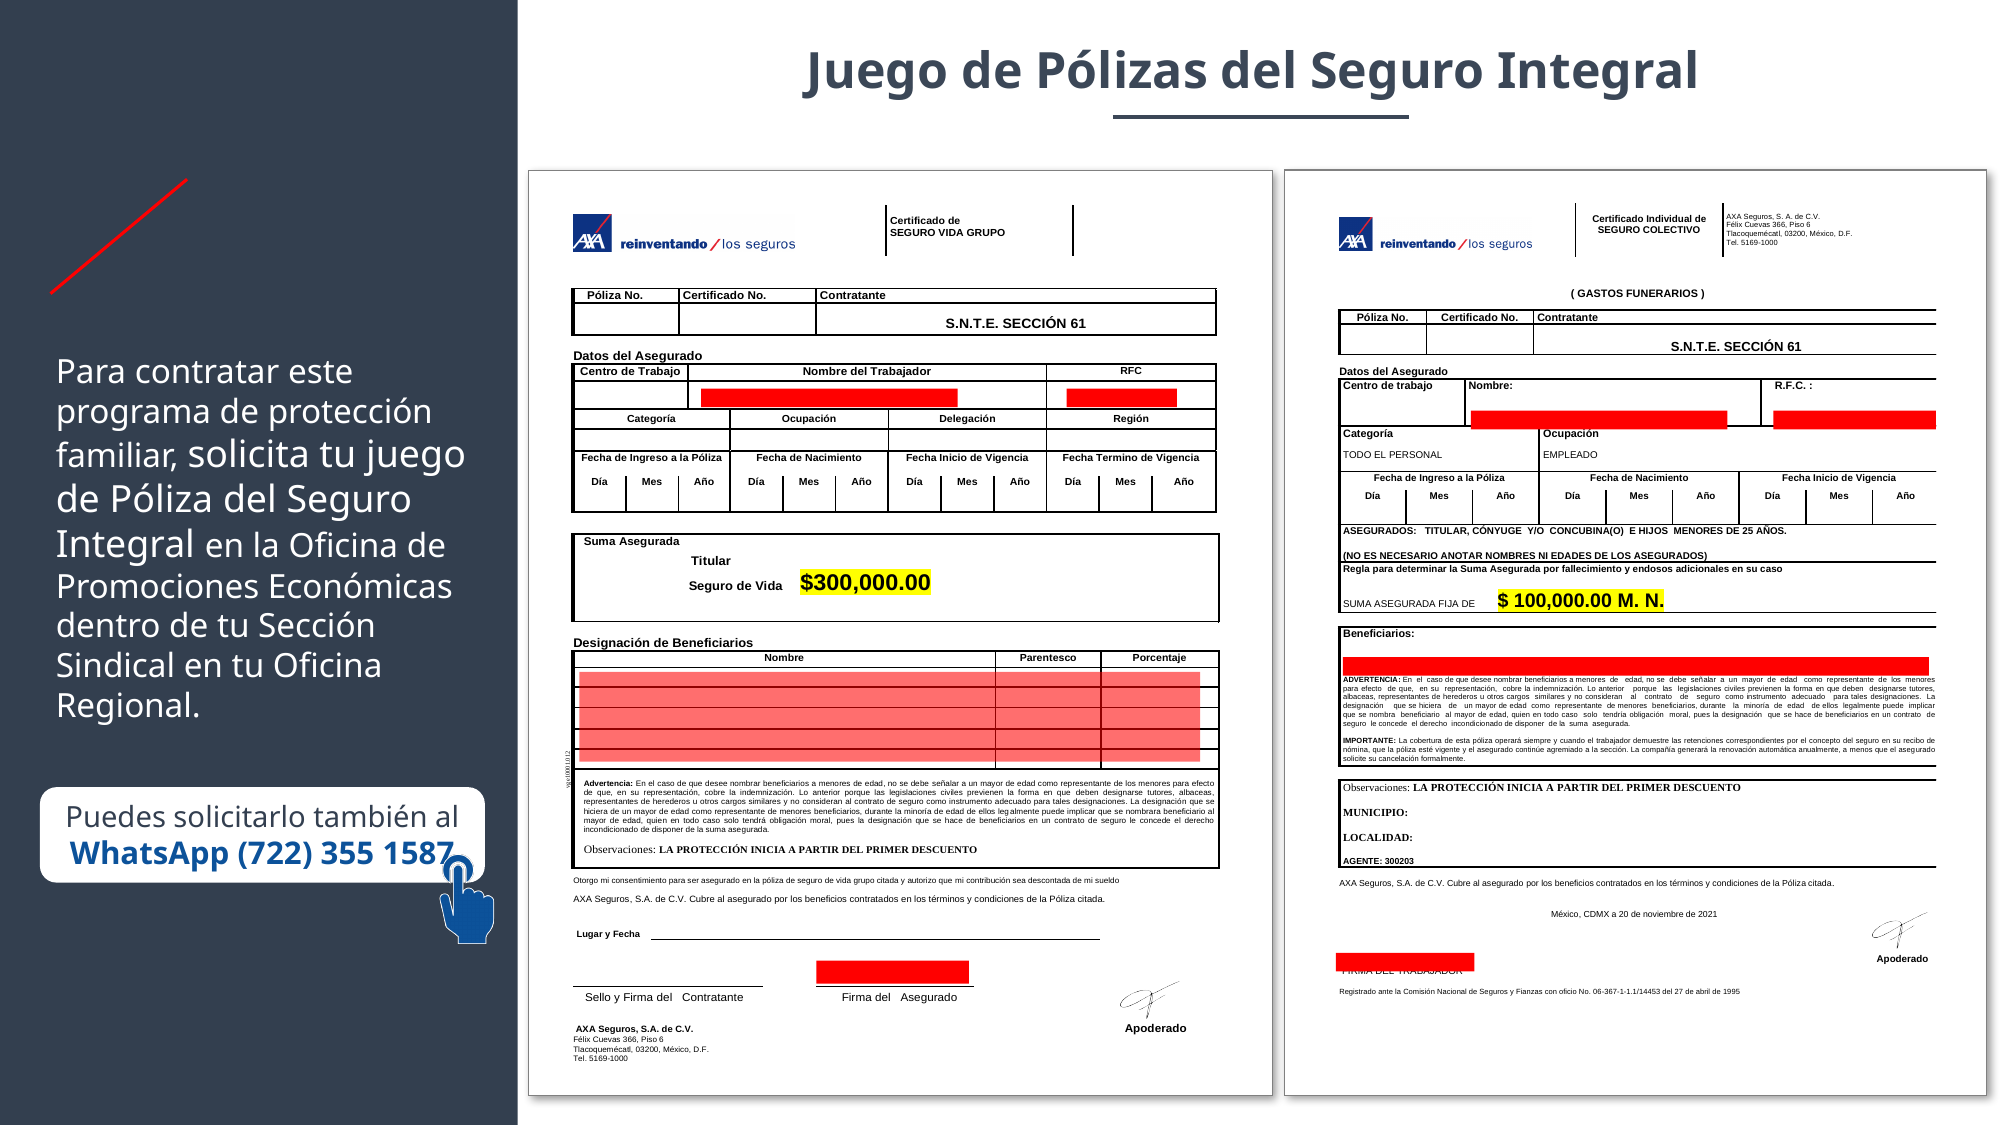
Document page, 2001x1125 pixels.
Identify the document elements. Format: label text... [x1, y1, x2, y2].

picture [416, 849, 518, 951]
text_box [528, 170, 1273, 1096]
text_box [45, 878, 416, 883]
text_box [1284, 169, 1987, 1096]
text_box Para contratar este programa de protección familiar, solicita tu juego de Póliza del Seguro Integral en la Oficina de Promociones Económicas dentro de tu Sección Sindical en tu Oficina Regional. [40, 342, 500, 732]
text_box Puedes solicitarlo también al WhatsApp (722) 355 1587 [41, 790, 484, 878]
